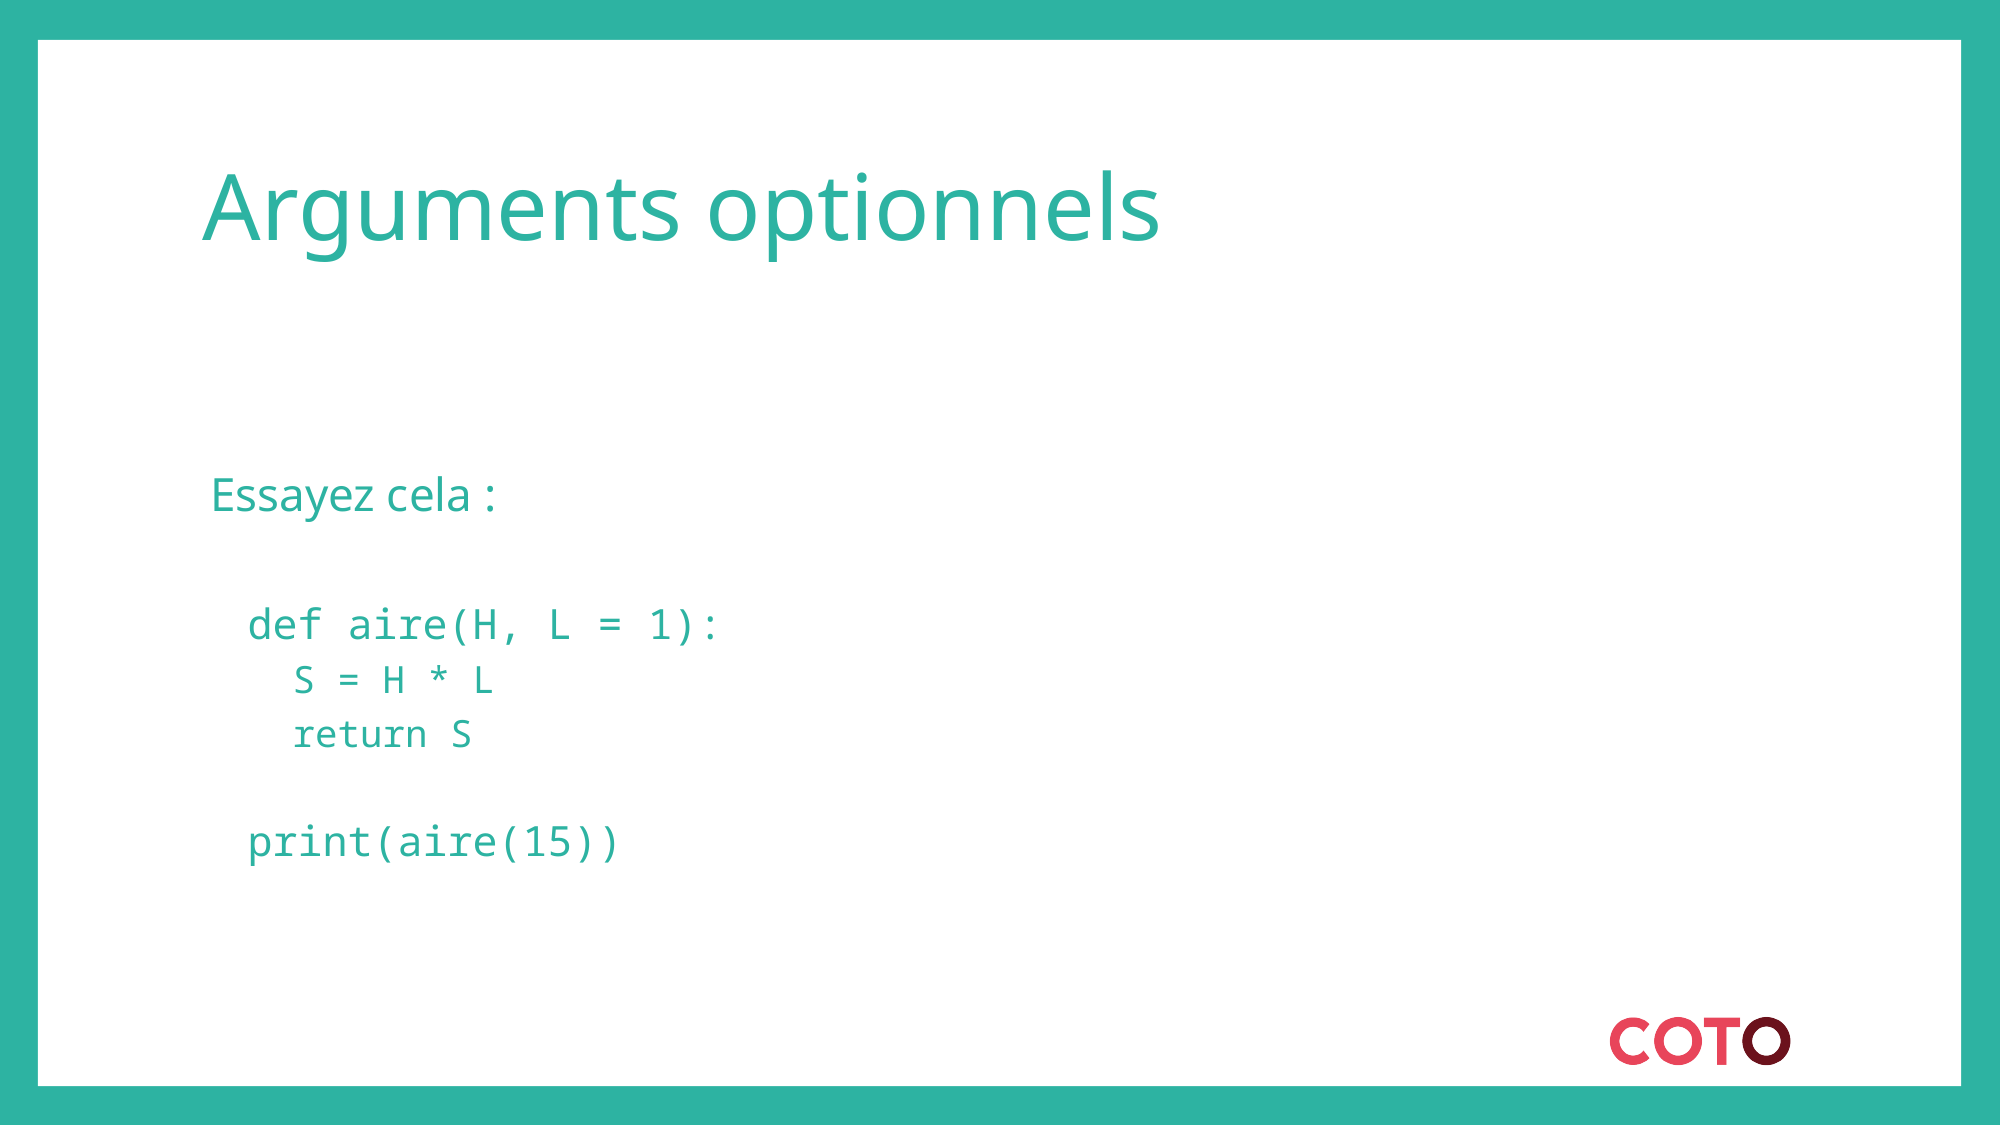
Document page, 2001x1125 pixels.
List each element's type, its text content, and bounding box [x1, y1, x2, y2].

picture [1592, 1000, 1808, 1083]
title Arguments optionnels [187, 99, 1808, 323]
list Essayez cela : def aire(H, L = 1): S = H * L return S print(aire(15)) [187, 337, 1808, 1000]
